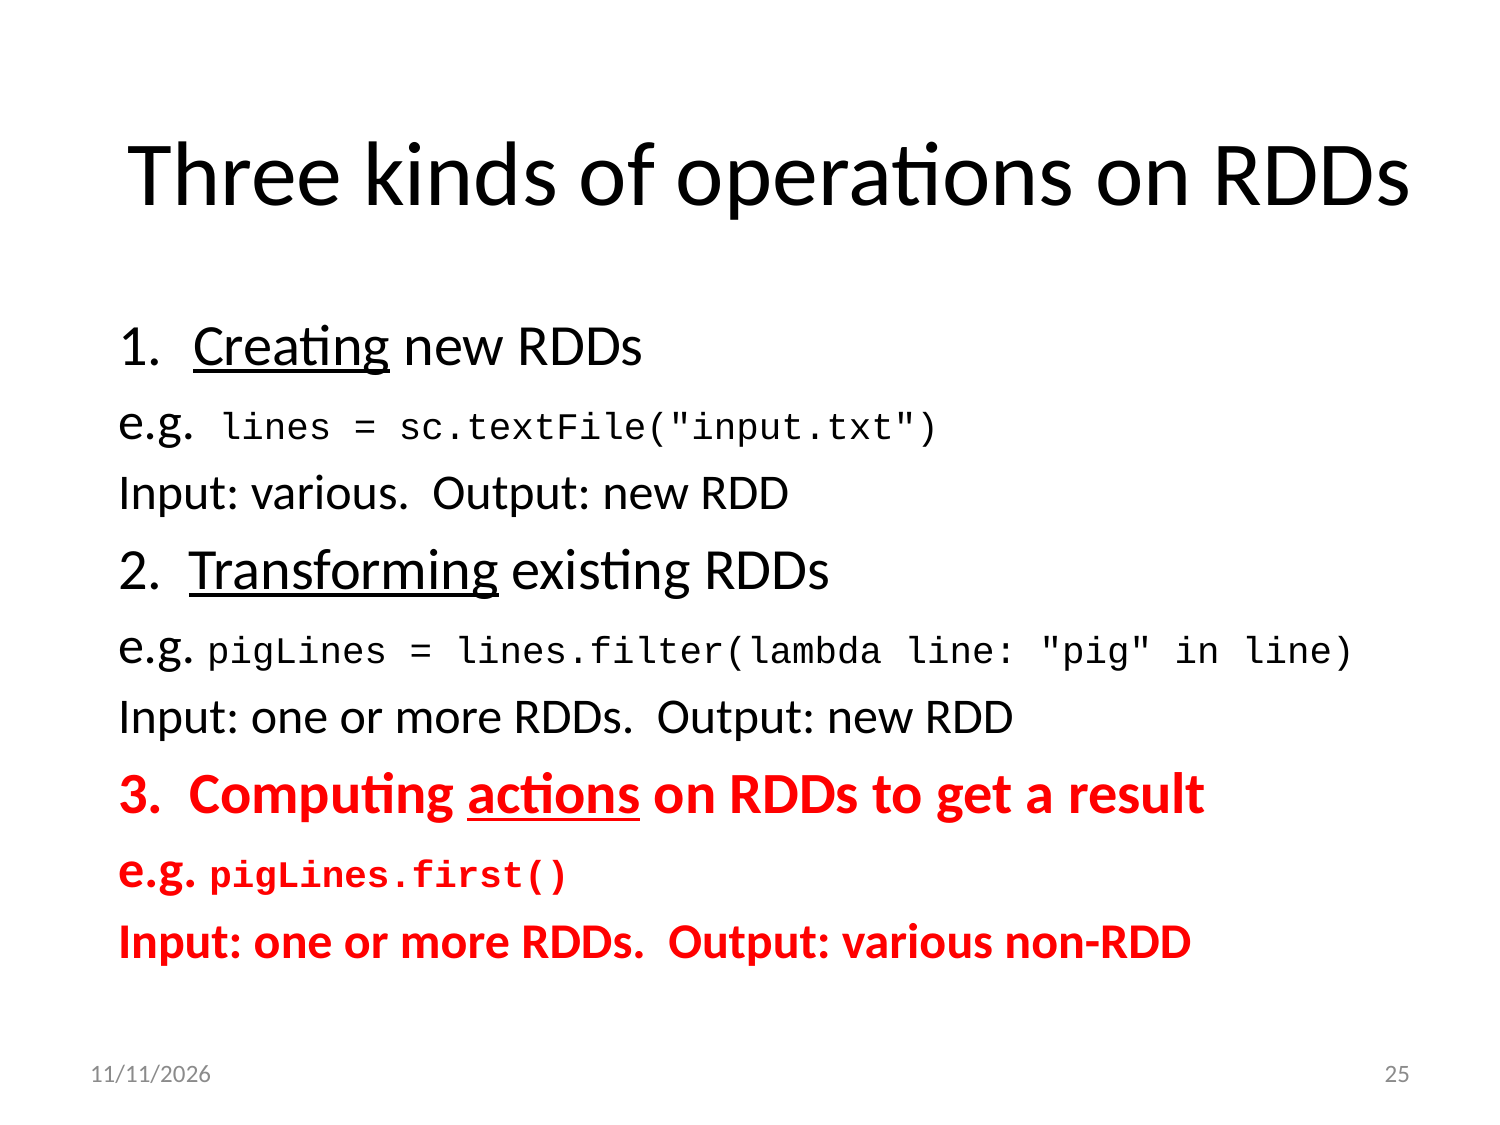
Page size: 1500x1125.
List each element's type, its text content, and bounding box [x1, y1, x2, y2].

slide_number 25 [1074, 1042, 1425, 1103]
title Three kinds of operations on RDDs [103, 59, 1438, 278]
list Creating new RDDs e.g. lines = sc.textFile("input.txt") Input: various. Output: new RDD 2. Transforming existing RDDs e.g. pigLines = lines.filter(lambda line: "pig" in line) Input: one or more RDDs. Output: new RDD 3. Computing actions on RDDs to get a result e.g. pigLines.first() Input: one or more RDDs. Output: various non-RDD [103, 299, 1438, 1014]
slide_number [75, 1042, 425, 1103]
